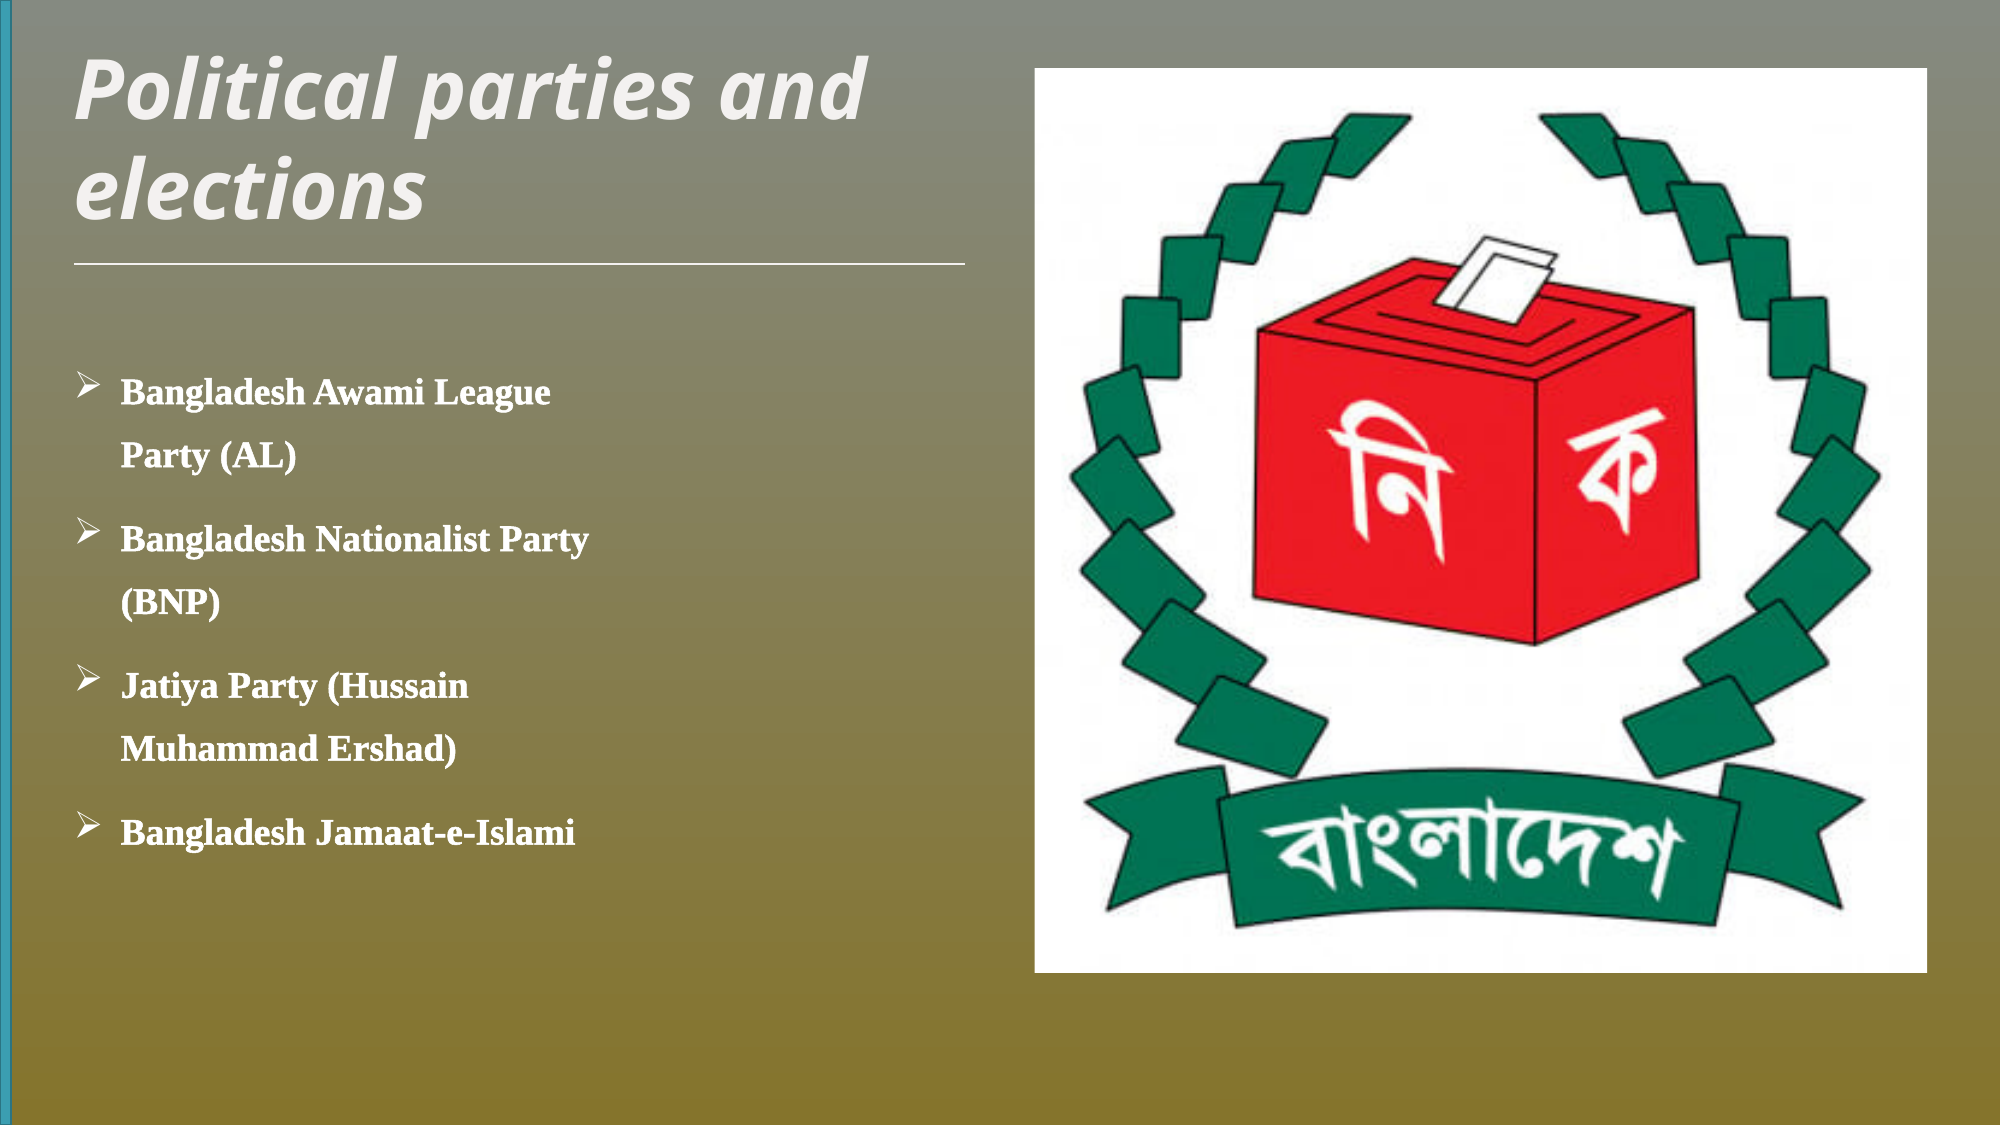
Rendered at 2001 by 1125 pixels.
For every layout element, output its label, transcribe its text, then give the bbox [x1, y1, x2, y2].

picture [1034, 68, 1928, 973]
list Bangladesh Awami League Party (AL) Bangladesh Nationalist Party (BNP) Jatiya Party (Hussain Muhammad Ershad) Bangladesh Jamaat-e-Islami [73, 348, 640, 1041]
text_box [0, 0, 12, 1125]
text_box [12, 0, 2000, 1125]
title Political parties and elections [73, 95, 965, 237]
